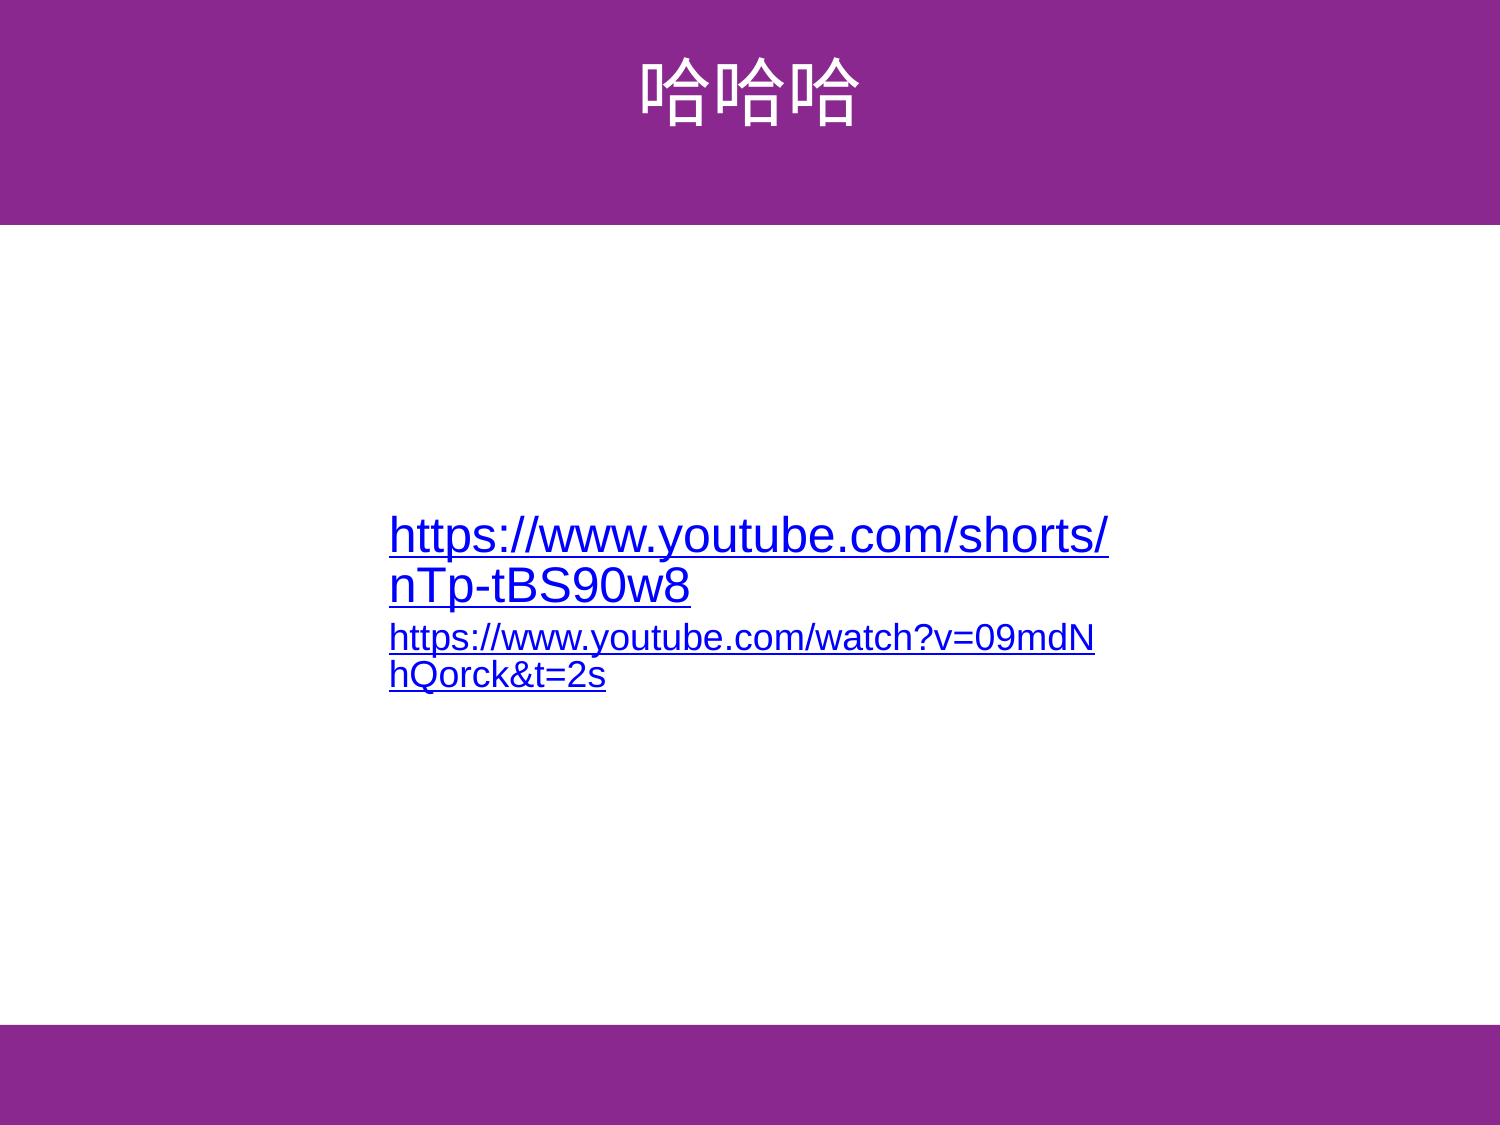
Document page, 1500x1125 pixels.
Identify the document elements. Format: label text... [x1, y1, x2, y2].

title 哈哈哈 [75, 37, 1425, 140]
text_box https://www.youtube.com/shorts/nTp-tBS90w8 https://www.youtube.com/watch?v=09mdNhQorck&t=2s [374, 495, 1126, 616]
